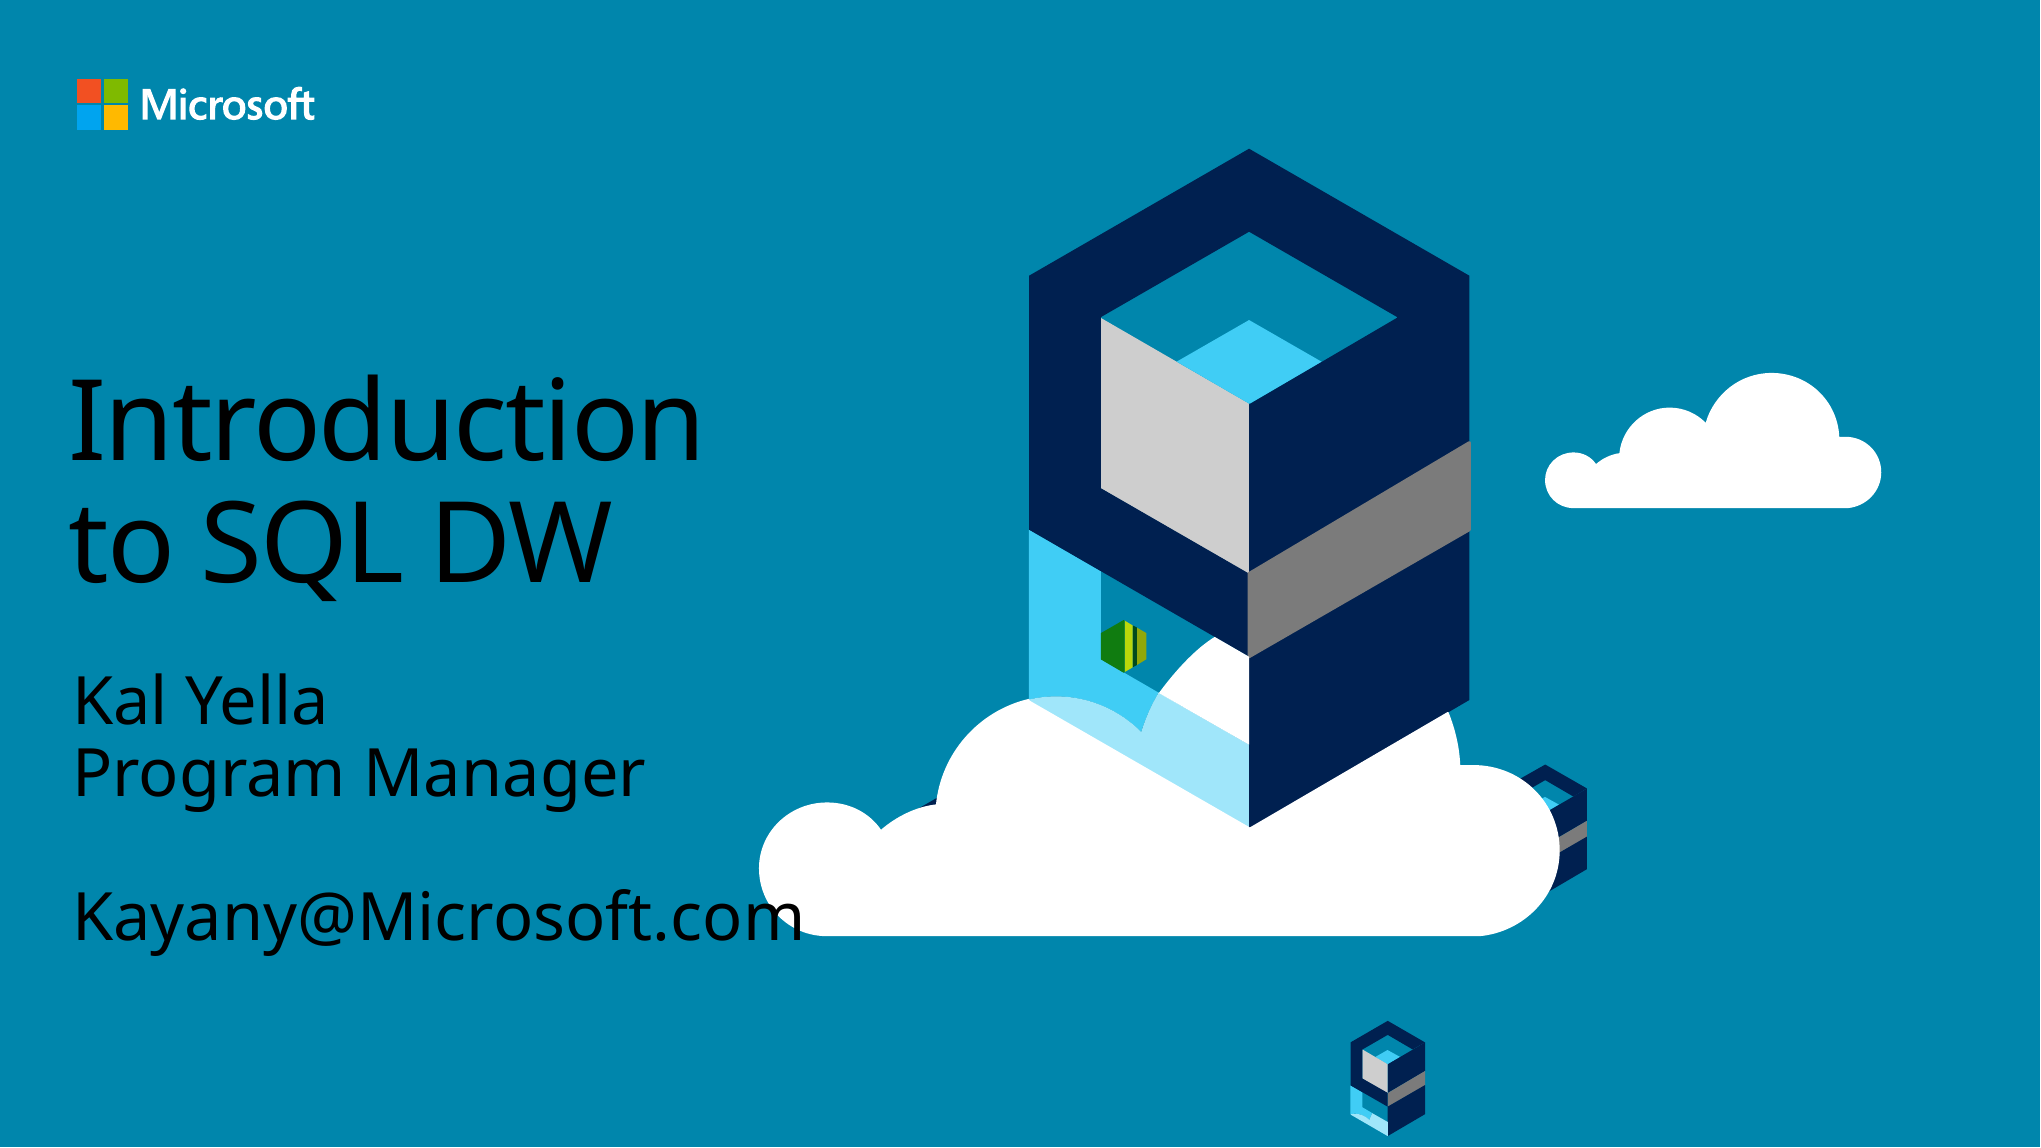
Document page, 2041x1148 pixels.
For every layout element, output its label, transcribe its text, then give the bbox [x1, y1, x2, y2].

title Introduction to SQL DW [45, 348, 1021, 648]
picture [152, 949, 165, 955]
list Kal Yella Program Manager Kayany@Microsoft.com [45, 648, 1021, 949]
picture [265, 949, 278, 955]
